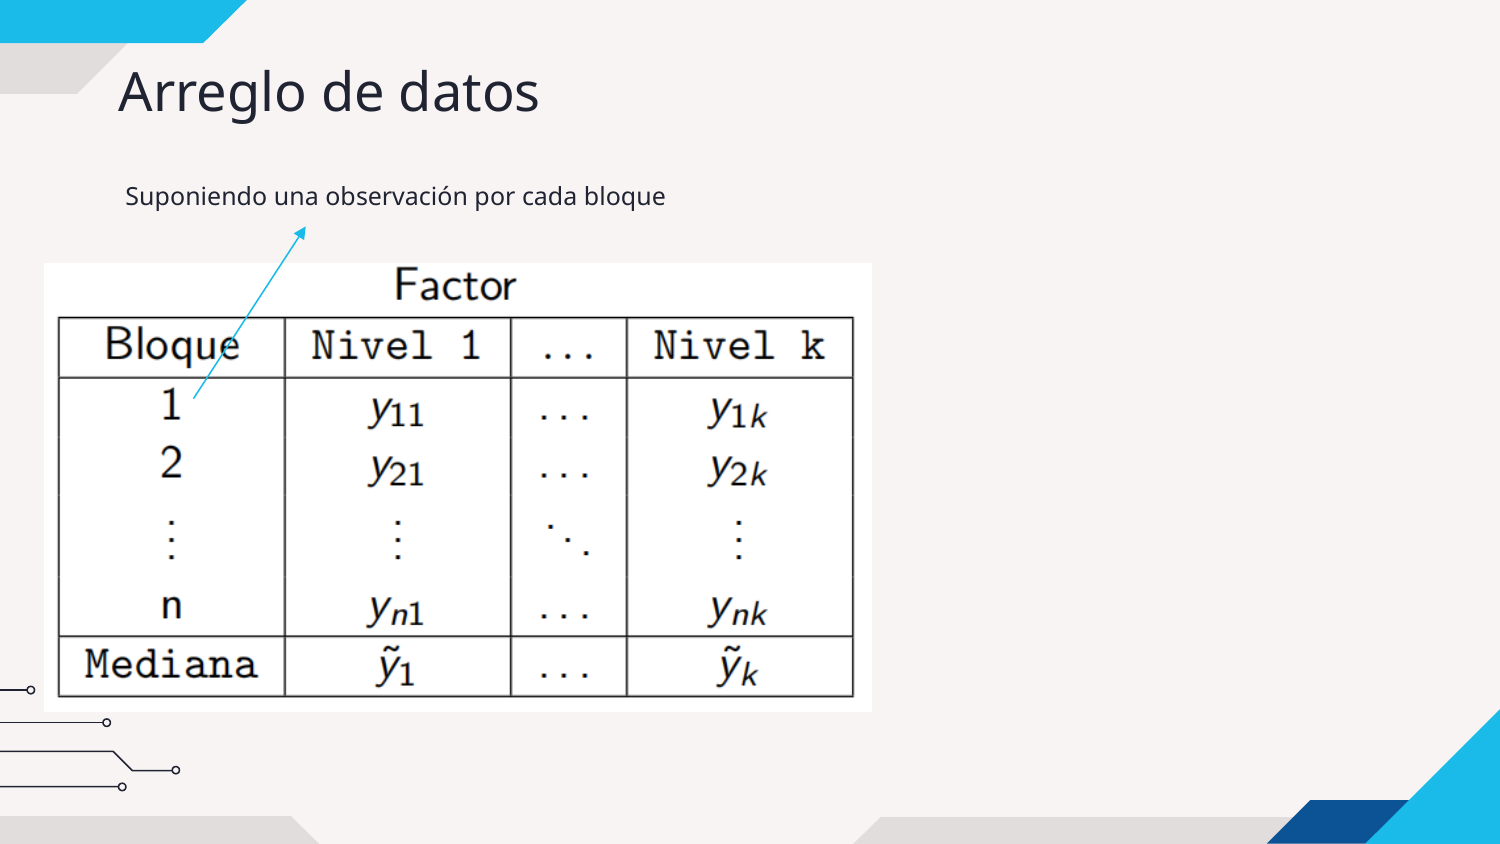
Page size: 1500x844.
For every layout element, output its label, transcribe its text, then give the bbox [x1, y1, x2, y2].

text_box Suponiendo una observación por cada bloque [110, 165, 1225, 226]
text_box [193, 226, 306, 399]
title Arreglo de datos [0, 42, 767, 136]
picture [44, 263, 872, 713]
